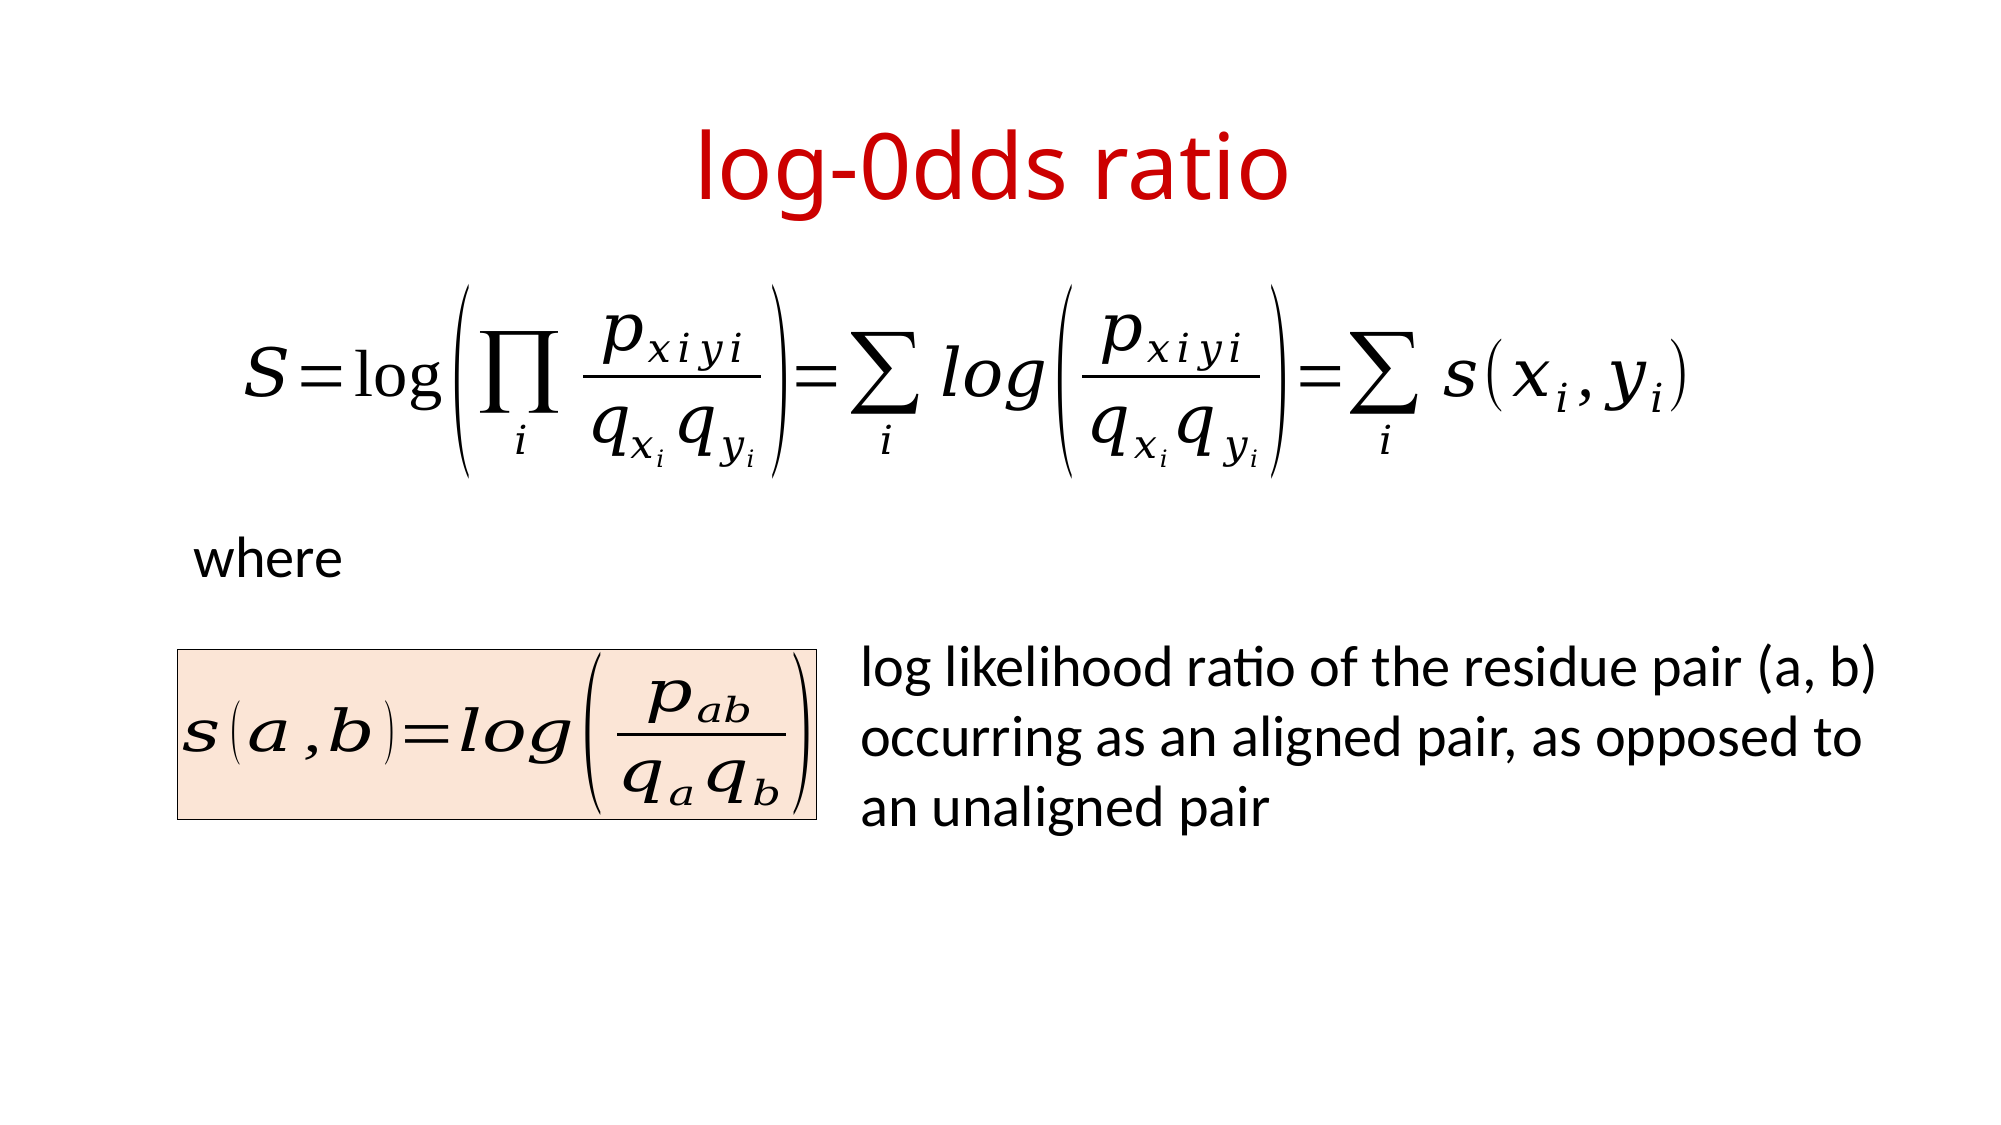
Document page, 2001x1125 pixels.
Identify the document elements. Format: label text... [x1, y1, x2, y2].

text_box log likelihood ratio of the residue pair (a, b) occurring as an aligned pair, as opposed to an unaligned pair [845, 621, 1916, 846]
title log-0dds ratio [679, 61, 1381, 279]
text_box where [178, 511, 359, 597]
